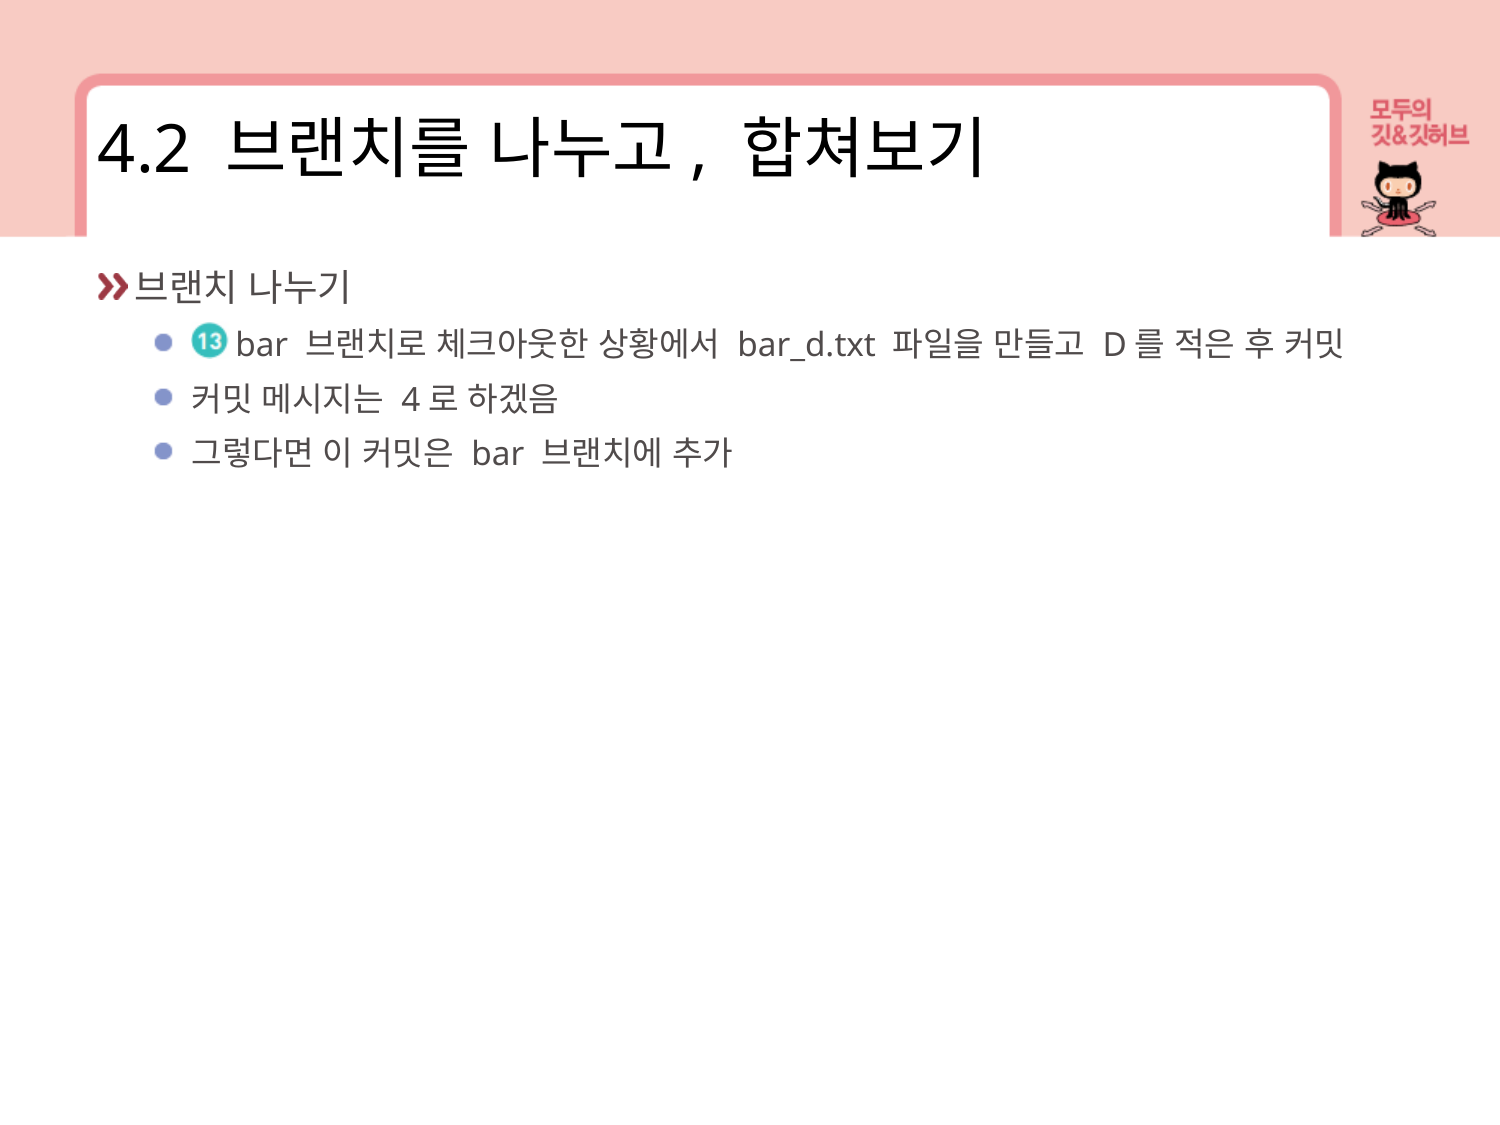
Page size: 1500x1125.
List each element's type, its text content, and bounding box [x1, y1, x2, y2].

text_box 4.2 브랜치를 나누고, 합쳐보기 [82, 61, 1413, 193]
text_box 브랜치 나누기 bar 브랜치로 체크아웃한 상황에서 bar_d.txt 파일을 만들고 D를 적은 후 커밋 커밋 메시지는 4로 하겠음 그렇다면 이 커밋은 bar 브랜치에 추가 [82, 252, 1413, 1067]
picture [0, 0, 1500, 1125]
